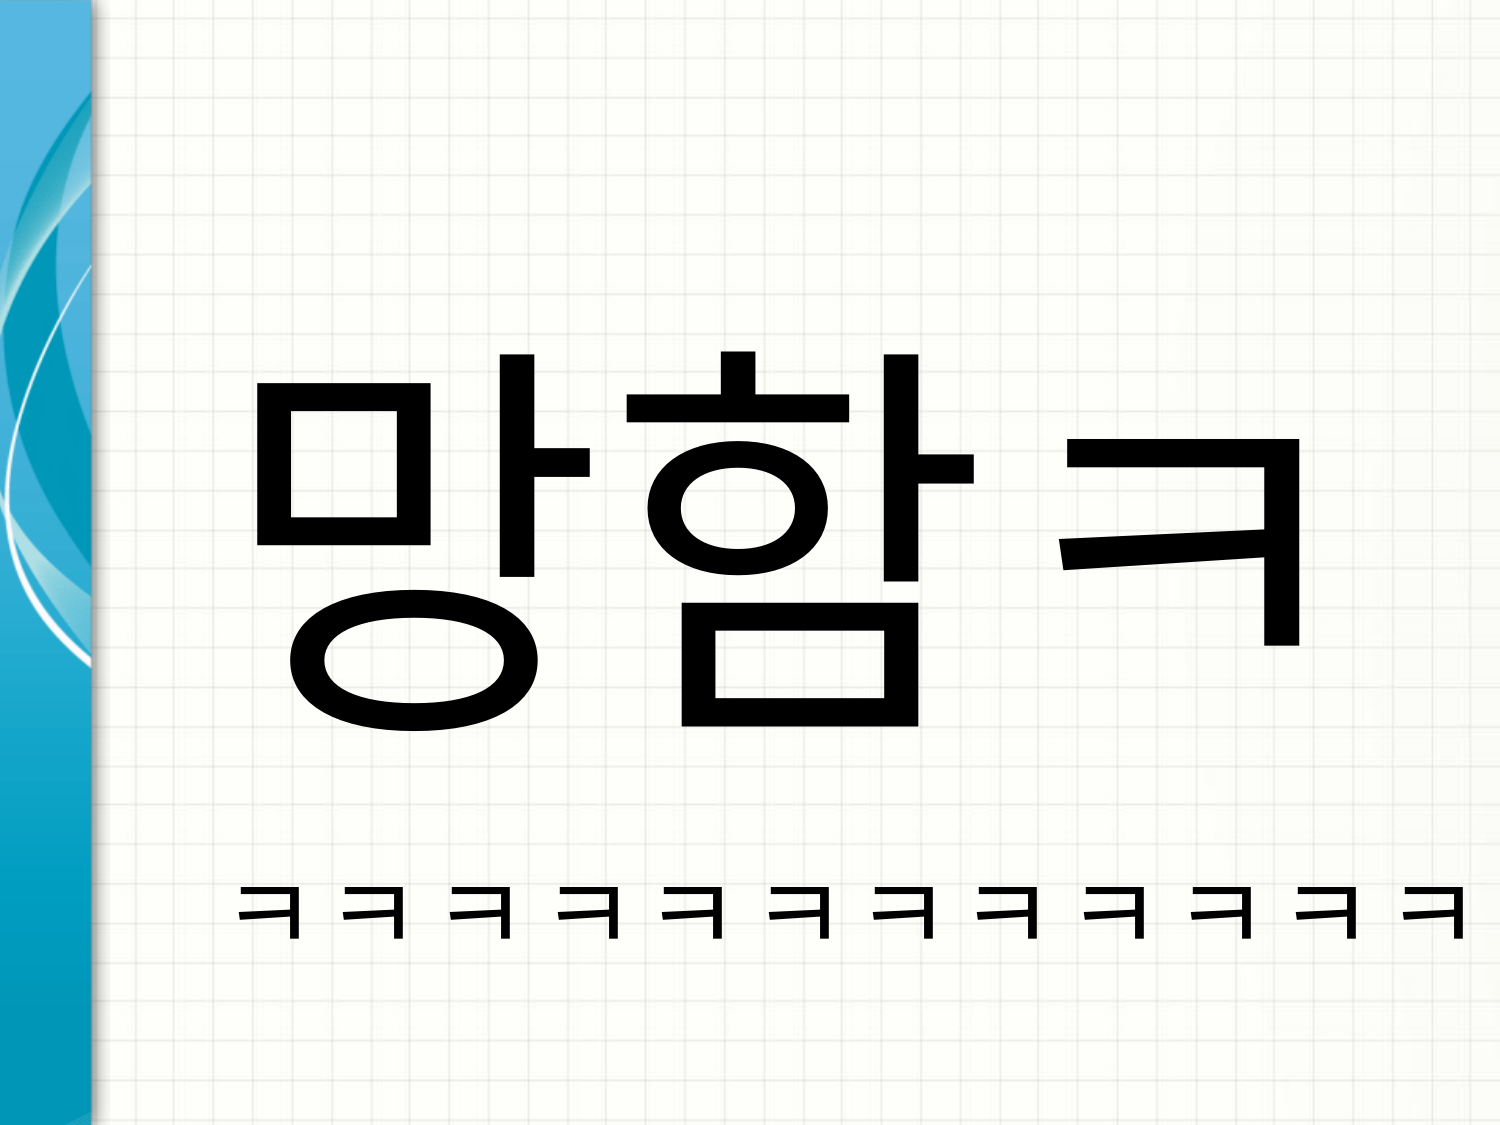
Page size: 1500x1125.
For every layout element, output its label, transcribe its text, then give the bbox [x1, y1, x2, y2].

text_box ㅋ [417, 751, 524, 1071]
text_box ㅋ [206, 751, 310, 1071]
title 망함ㅋ [206, 278, 1500, 787]
text_box ㅋ [736, 751, 840, 1071]
text_box ㅋ [840, 751, 944, 1071]
text_box ㅋ [1263, 751, 1370, 1071]
text_box ㅋ [944, 751, 1051, 1071]
text_box ㅋ [1051, 751, 1158, 1071]
text_box ㅋ [629, 751, 736, 1071]
text_box ㅋ [525, 751, 629, 1071]
text_box ㅋ [1370, 751, 1477, 1071]
picture [0, 0, 1500, 1125]
text_box ㅋ [1159, 751, 1263, 1071]
text_box ㅋ [310, 751, 417, 1071]
